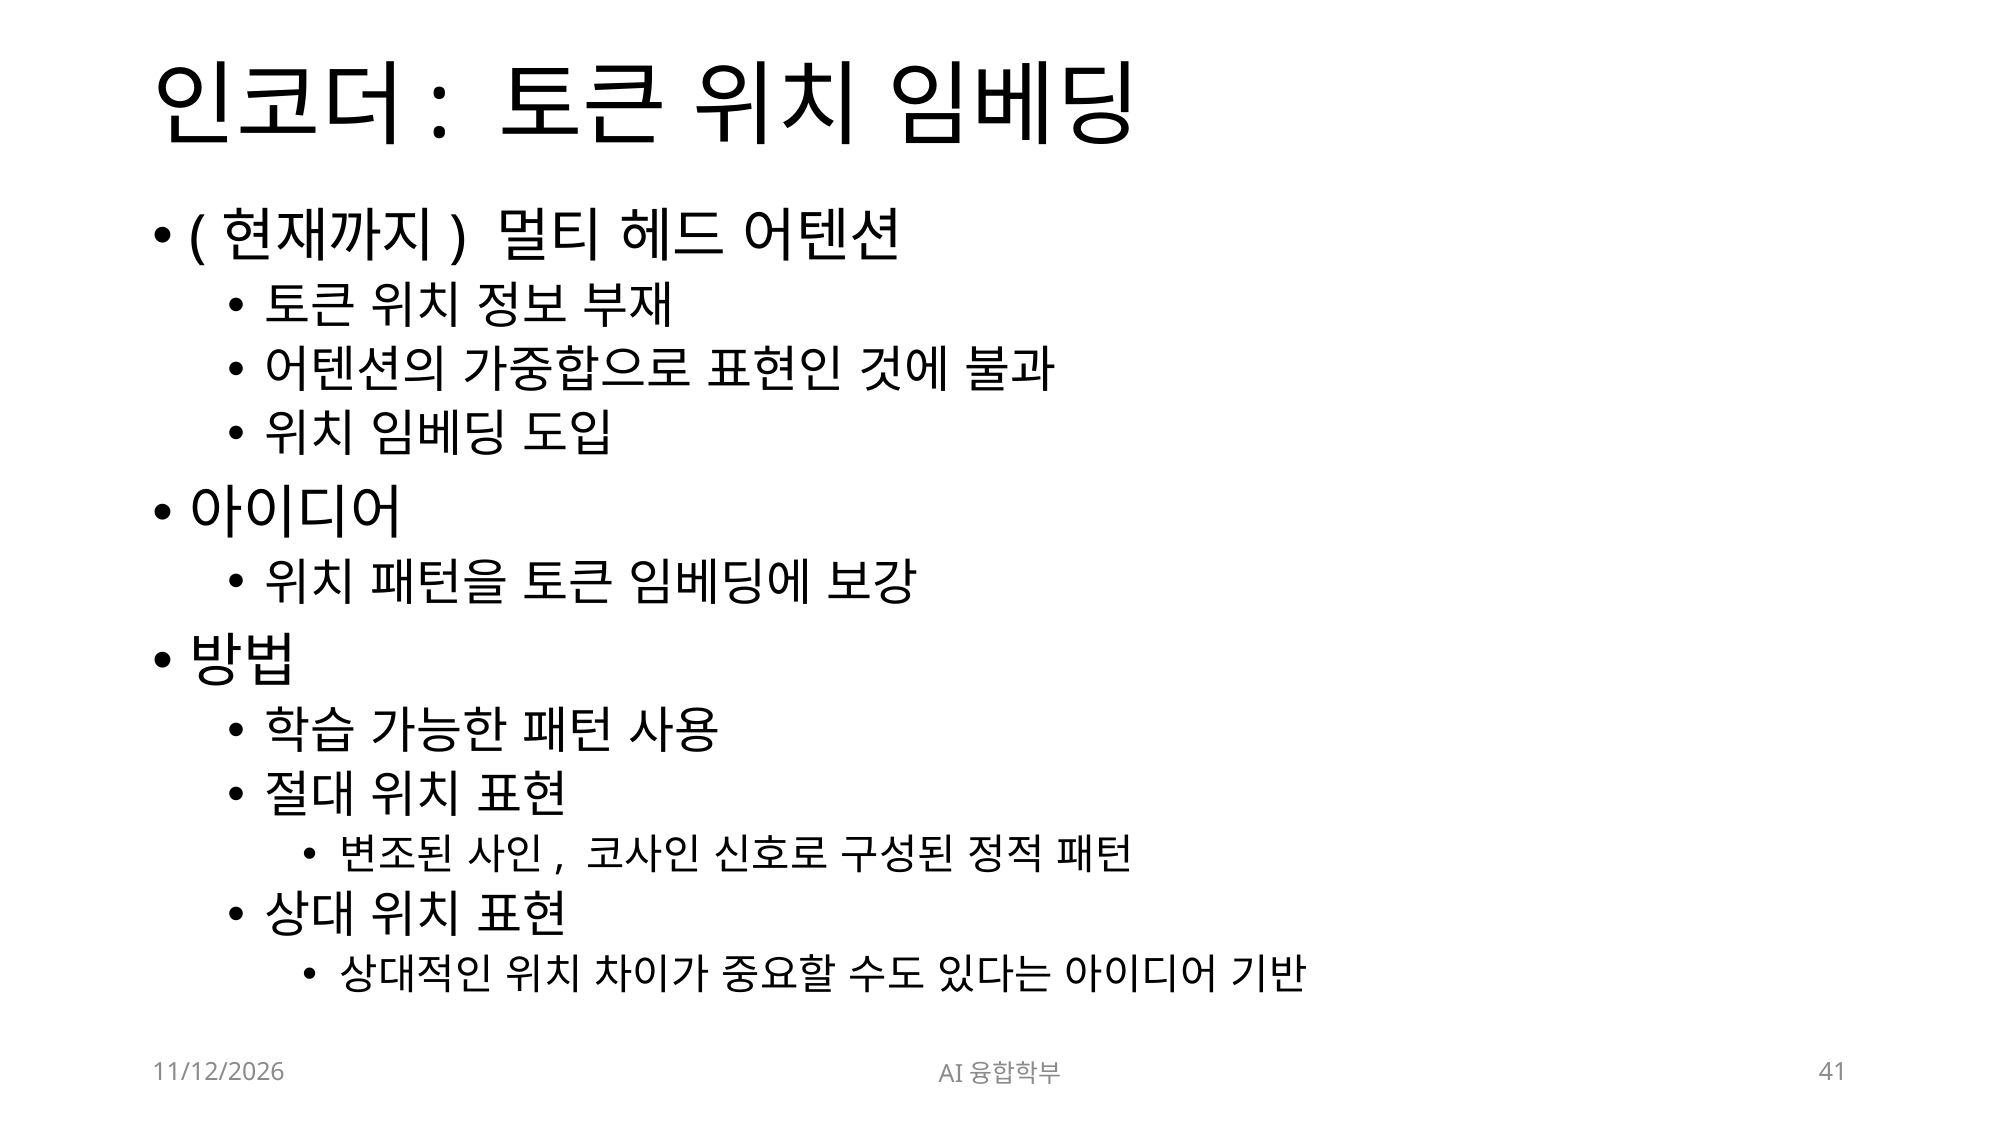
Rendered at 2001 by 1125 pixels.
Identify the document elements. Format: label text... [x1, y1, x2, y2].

list (현재까지) 멀티 헤드 어텐션 토큰 위치 정보 부재 어텐션의 가중합으로 표현인 것에 불과 위치 임베딩 도입 아이디어 위치 패턴을 토큰 임베딩에 보강 방법 학습 가능한 패턴 사용 절대 위치 표현 변조된 사인, 코사인 신호로 구성된 정적 패턴 상대 위치 표현 상대적인 위치 차이가 중요할 수도 있다는 아이디어 기반 [137, 199, 1863, 1014]
title 인코더: 토큰 위치 임베딩 [137, 31, 1863, 186]
slide_number 2024. 7. 9. [137, 1042, 588, 1103]
slide_number 41 [1412, 1042, 1863, 1103]
footer AI융합학부 [662, 1042, 1338, 1103]
